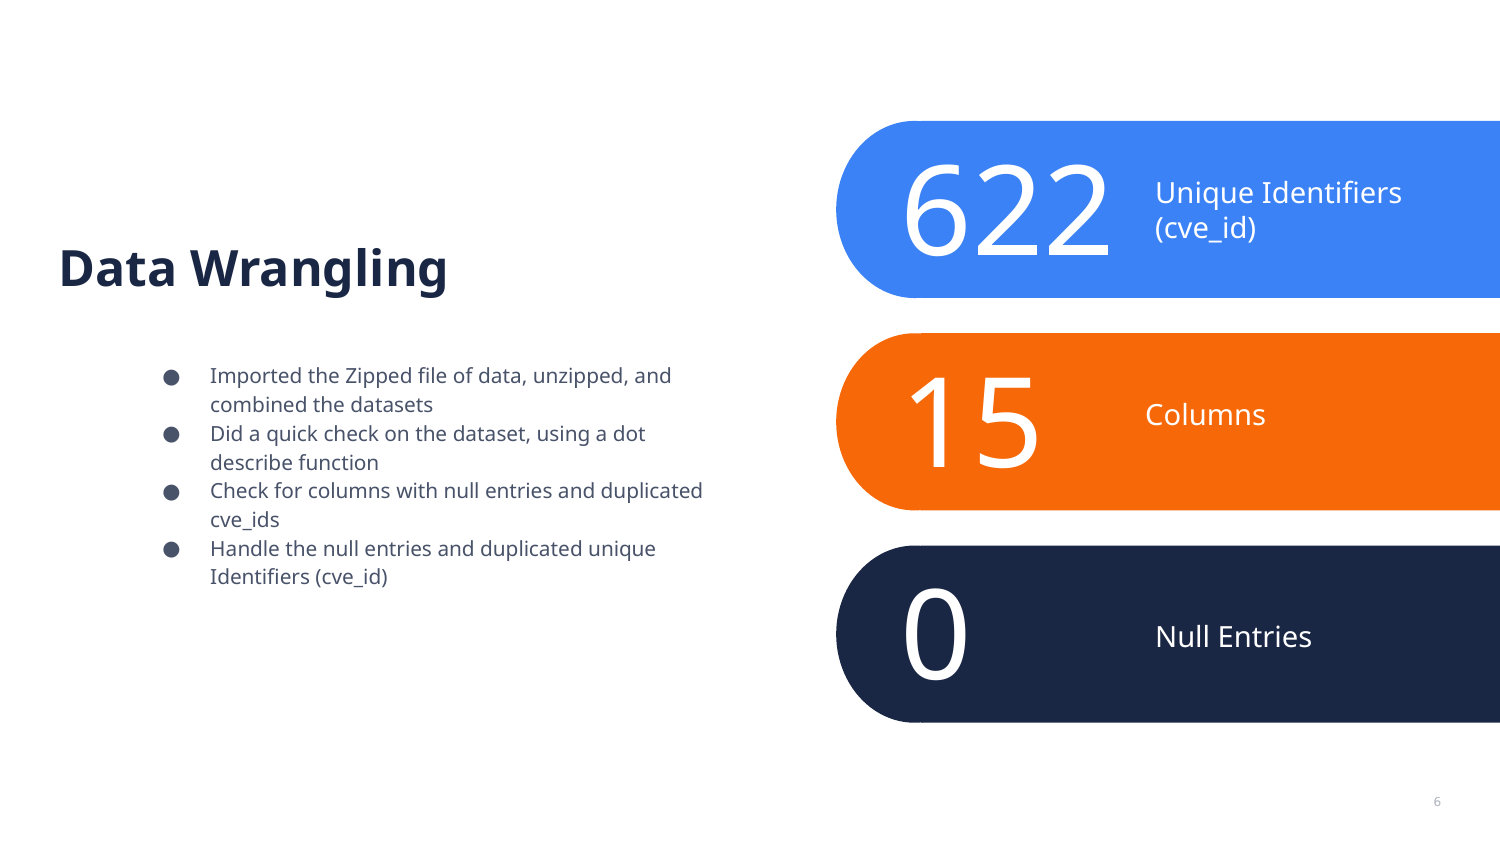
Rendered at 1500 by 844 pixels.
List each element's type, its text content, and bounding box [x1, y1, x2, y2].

text_box Data Wrangling [58, 245, 750, 303]
text_box ‹#› [1366, 769, 1457, 835]
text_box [835, 120, 1500, 723]
text_box Imported the Zipped file of data, unzipped, and combined the datasets Did a quick check on the dataset, using a dot describe function Check for columns with null entries and duplicated cve_ids Handle the null entries and duplicated unique Identifiers (cve_id) [135, 359, 786, 589]
